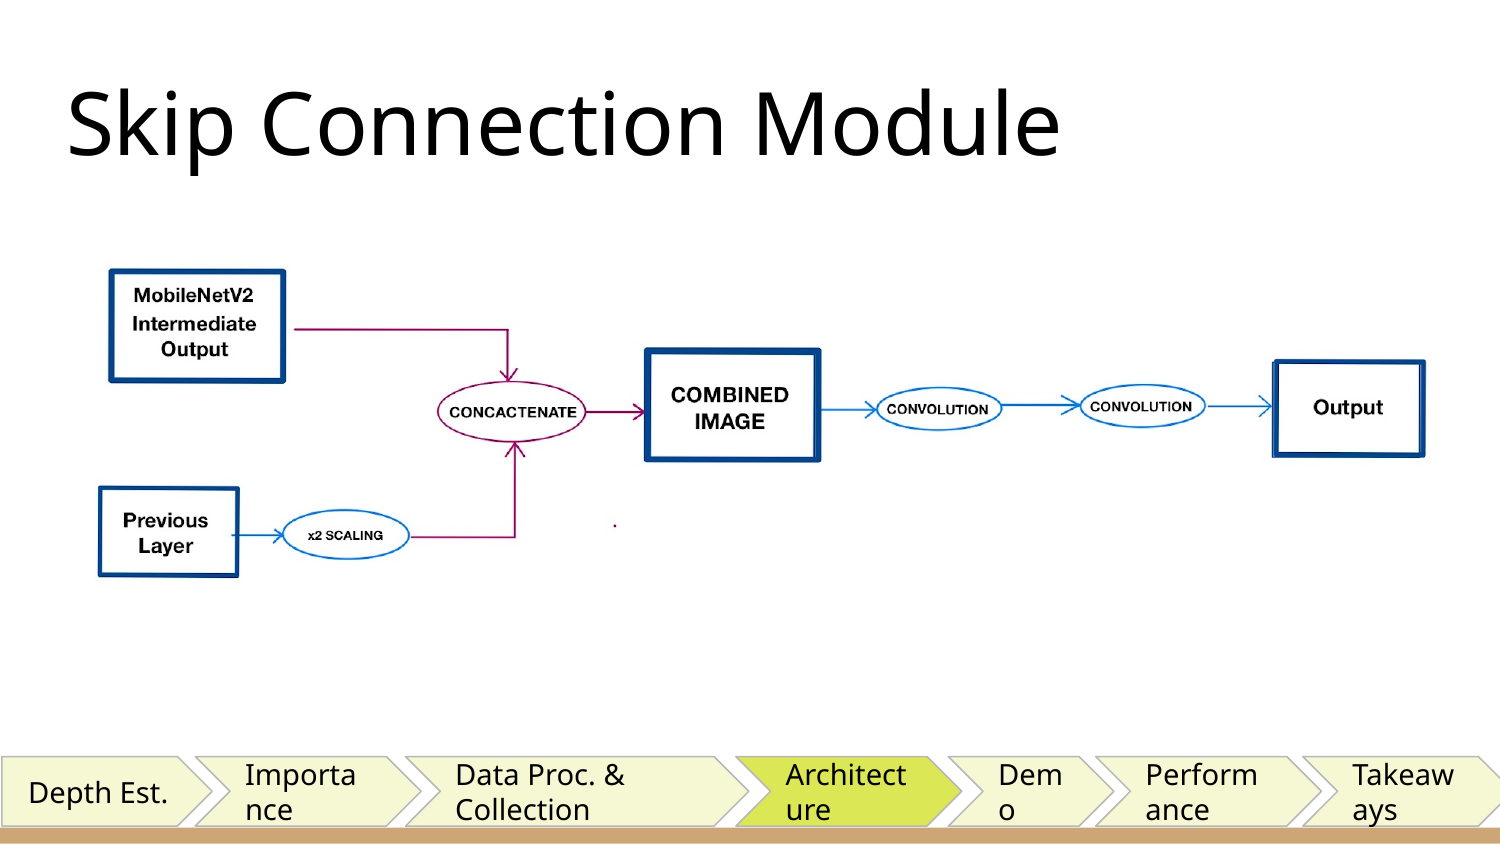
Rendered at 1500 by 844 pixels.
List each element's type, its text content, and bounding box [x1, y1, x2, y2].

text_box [1, 756, 1500, 827]
title Skip Connection Module [51, 51, 1449, 189]
picture [67, 239, 1448, 624]
